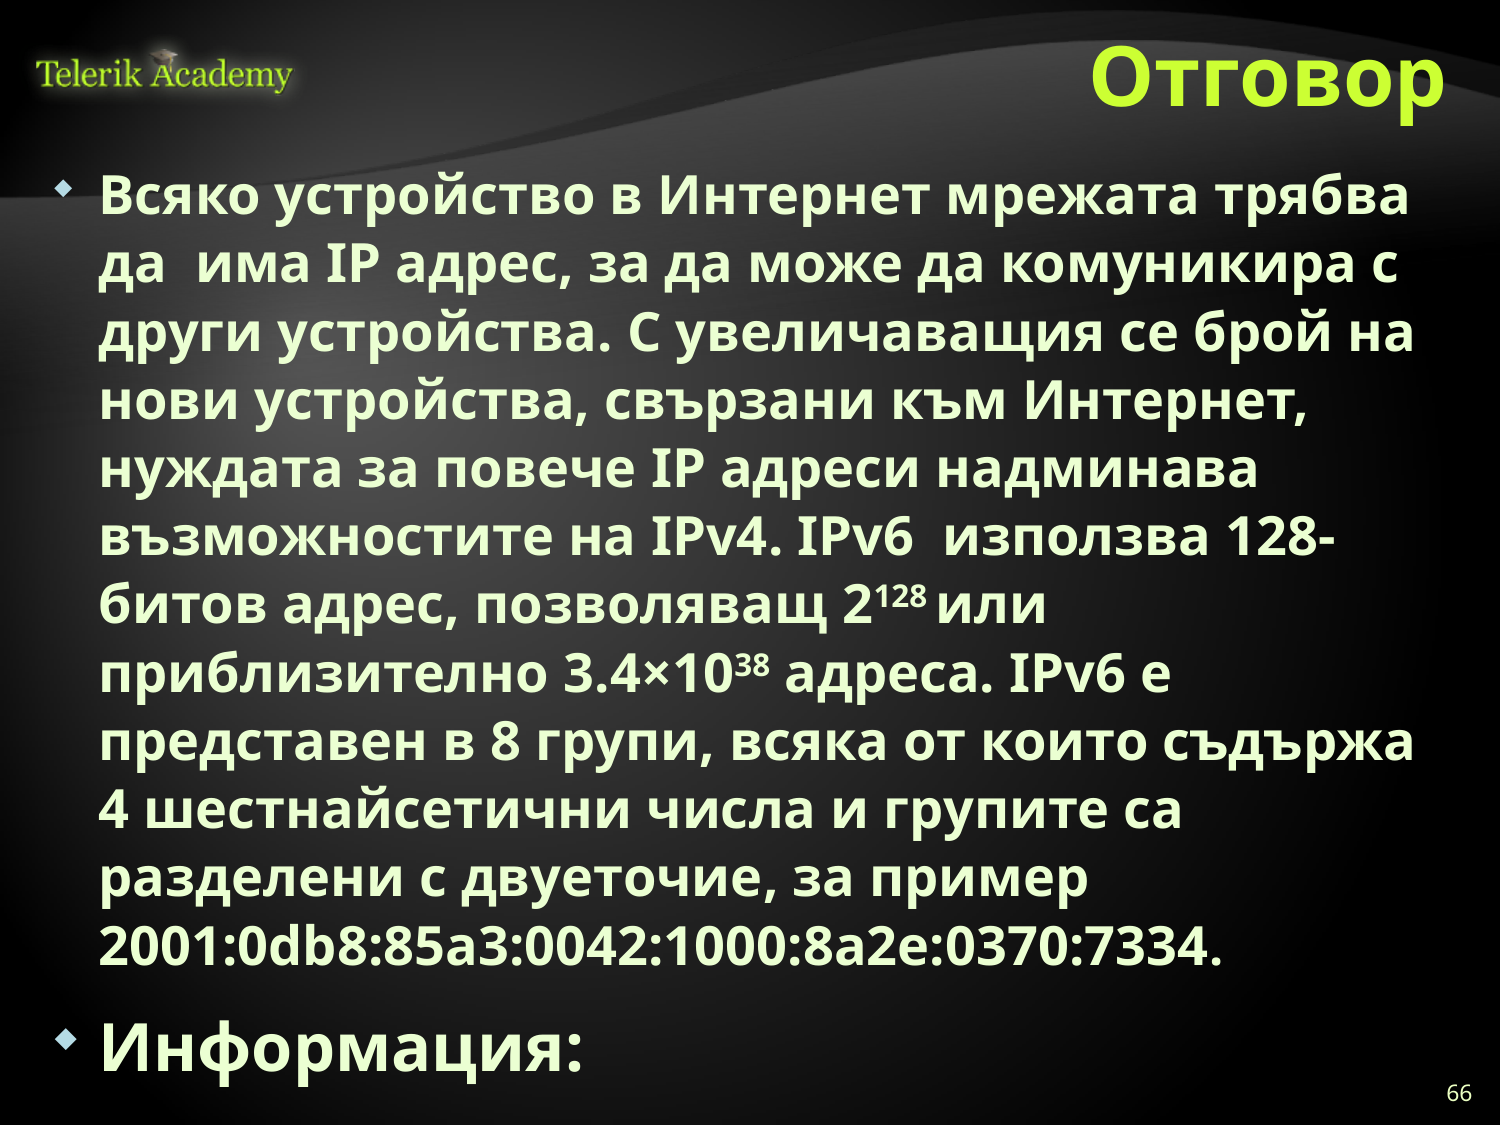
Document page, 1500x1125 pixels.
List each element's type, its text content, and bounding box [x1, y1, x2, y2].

list Всяко устройство в Интернет мрежата трябва да има IP адрес, за да може да комуникира с други устройства. С увеличаващия се брой на нови устройства, свързани към Интернет, нуждата за повече IP адреси надминава възможностите на IPv4. IPv6 използва 128-битов адрес, позволяващ 2128 или приблизително 3.4×1038 адреса. IPv6 е представен в 8 групи, всяка от които съдържа 4 шестнайсетични числа и групите са разделени с двуеточие, за пример 2001:0db8:85a3:0042:1000:8a2e:0370:7334. Информация: http://en.wikipedia.org/wiki/IPv6 [37, 149, 1463, 1100]
title Отговор [300, 12, 1463, 149]
picture [0, 0, 1500, 1125]
slide_number 66 [1412, 1074, 1488, 1113]
